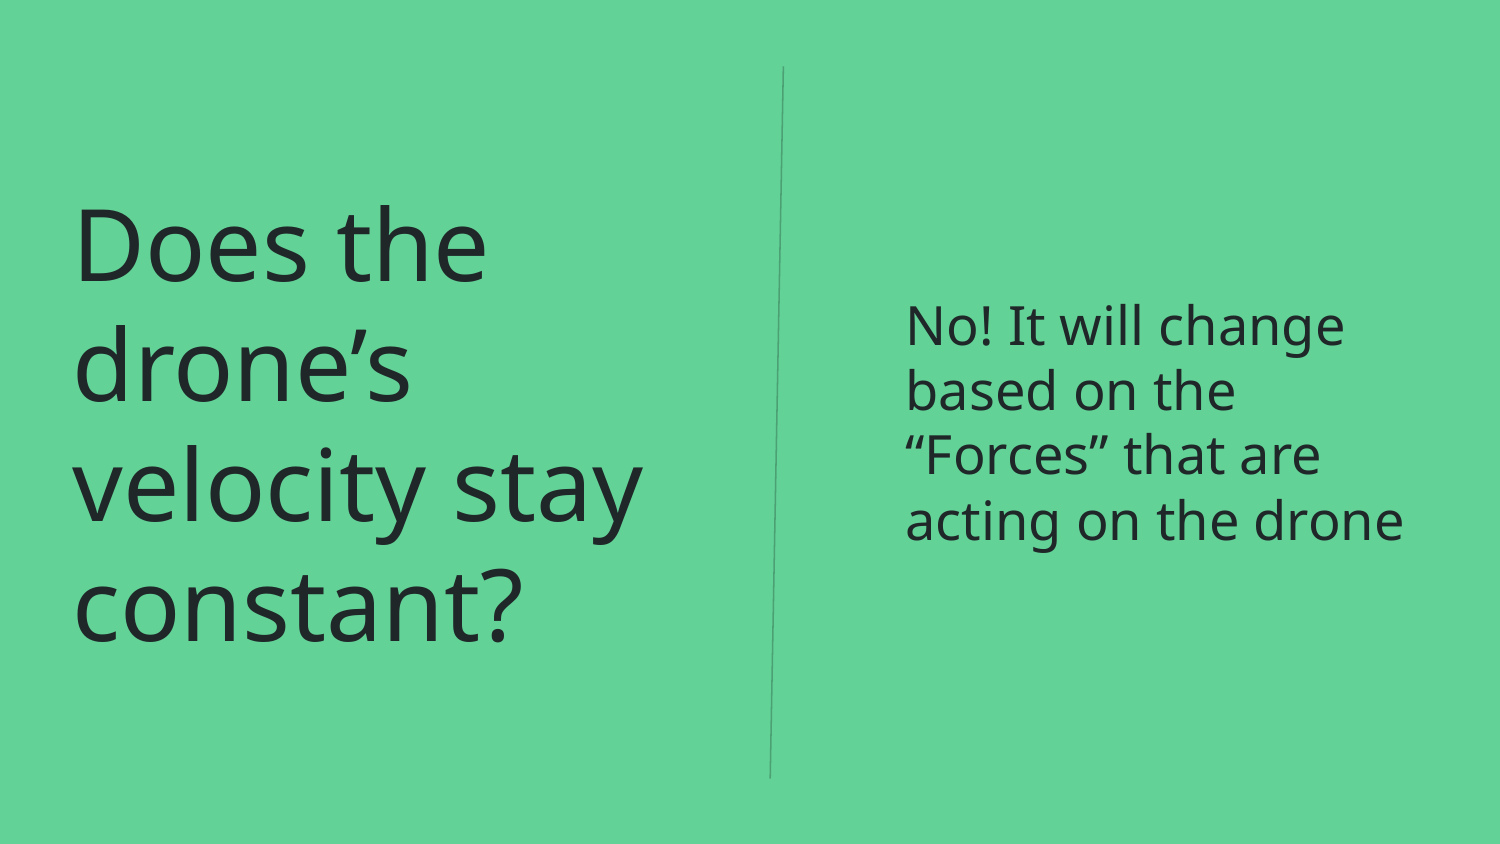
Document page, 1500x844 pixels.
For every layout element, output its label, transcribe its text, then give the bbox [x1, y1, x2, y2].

text_box No! It will change based on the “Forces” that are acting on the drone [890, 275, 1424, 566]
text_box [769, 66, 784, 779]
title Does the drone’s velocity stay constant? [57, 86, 732, 758]
